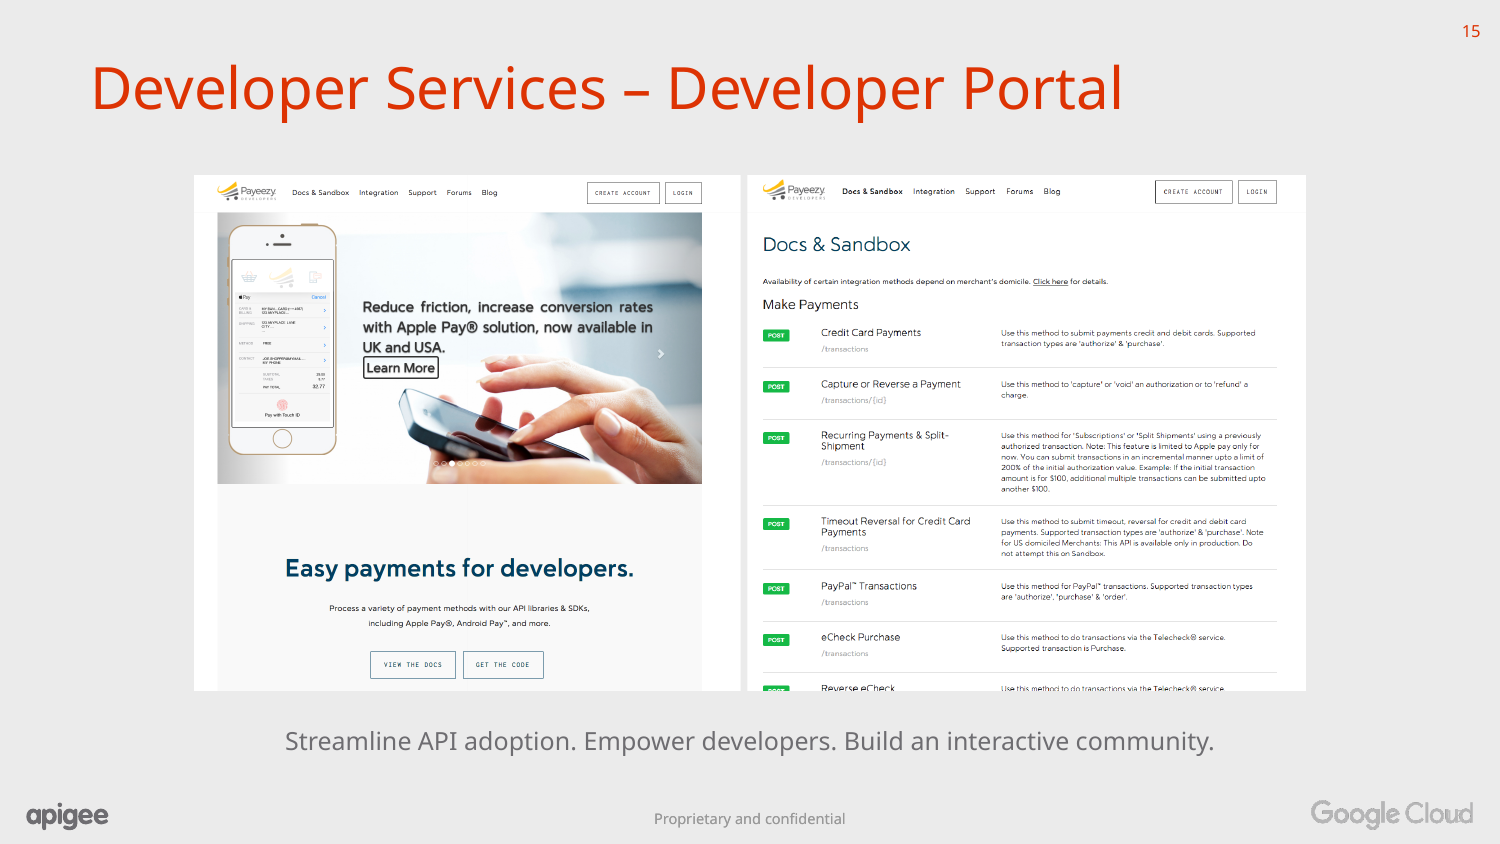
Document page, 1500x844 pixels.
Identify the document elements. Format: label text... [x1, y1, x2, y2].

title Developer Services – Developer Portal [75, 35, 1425, 122]
text_box Streamline API adoption. Empower developers. Build an interactive community. [0, 719, 1500, 774]
text_box ‹#› [1399, 794, 1475, 840]
picture [1311, 800, 1399, 830]
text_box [193, 175, 1307, 691]
